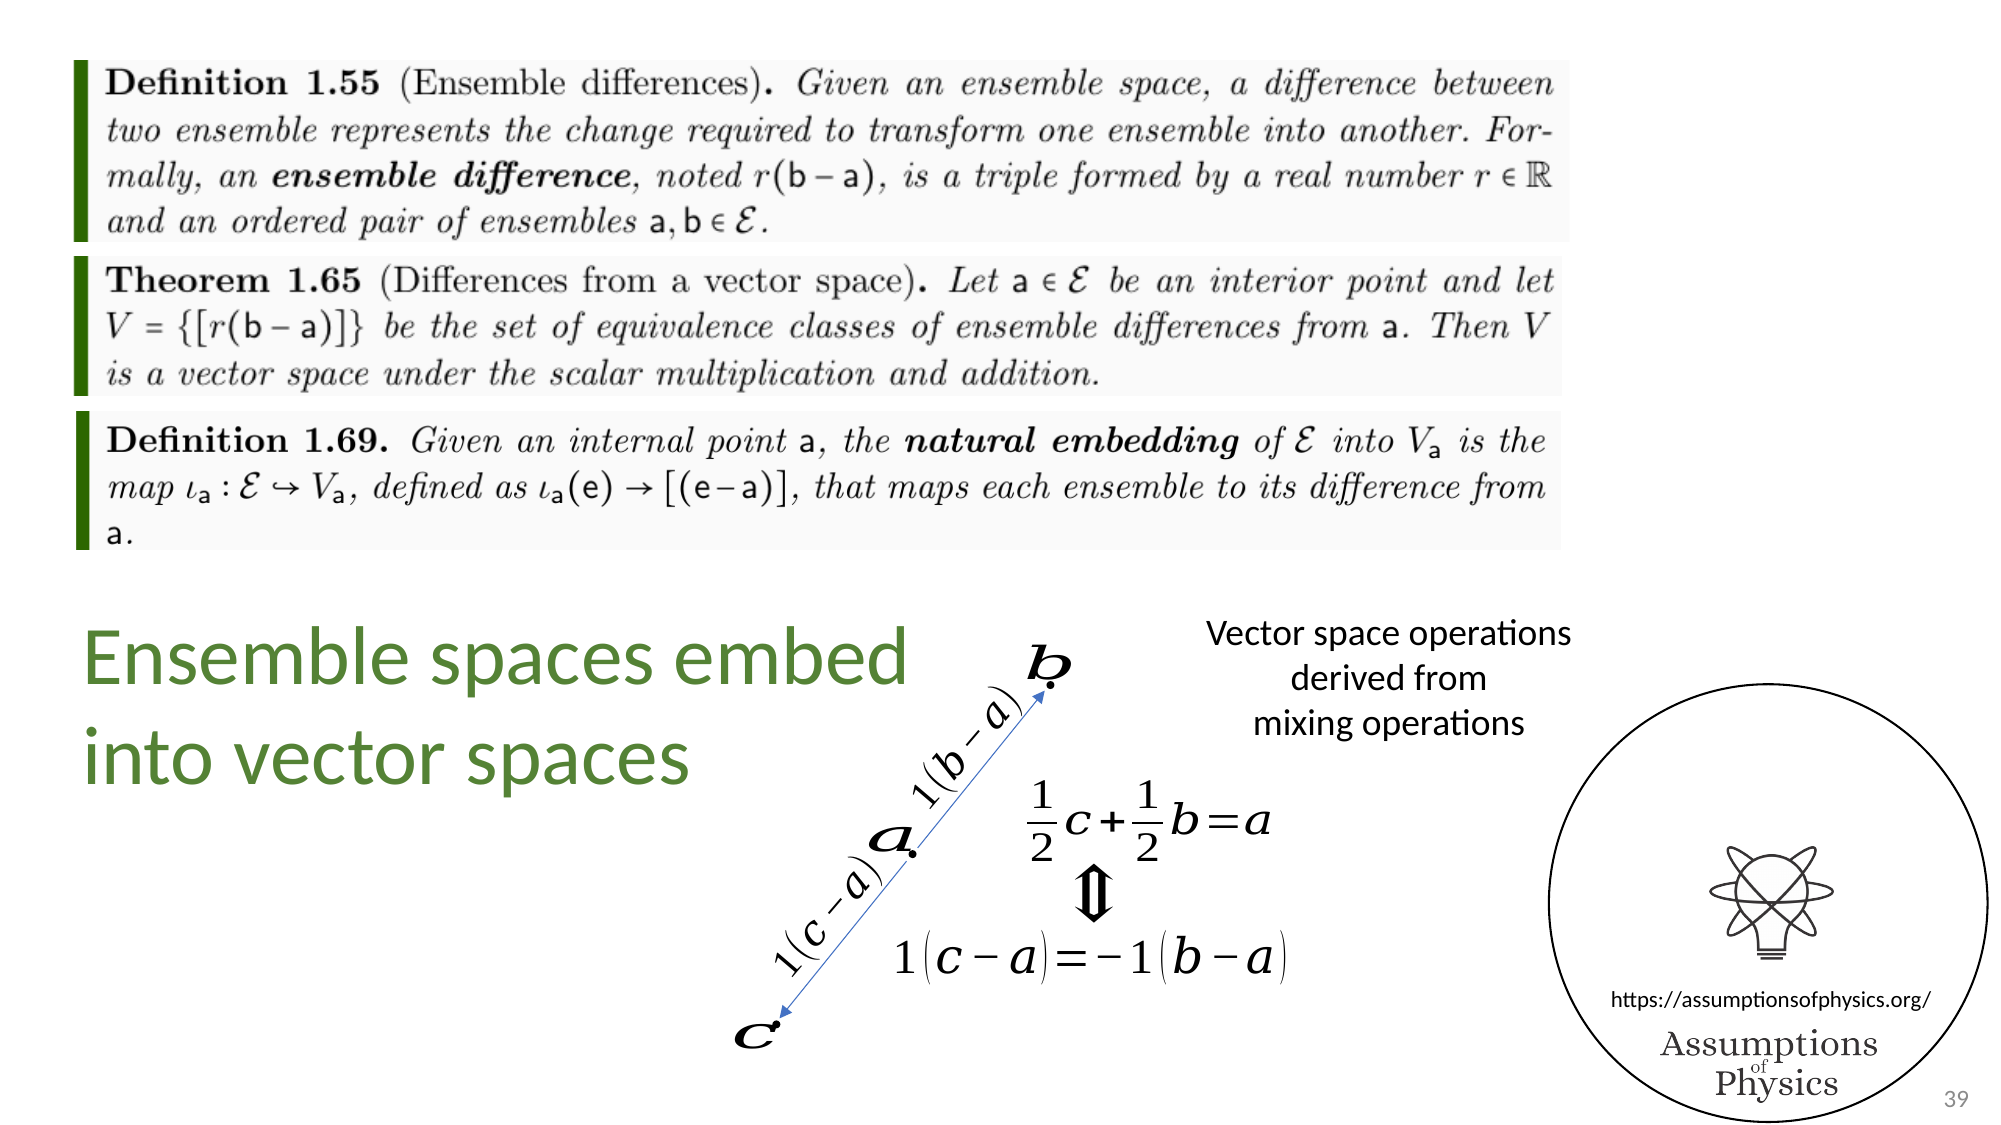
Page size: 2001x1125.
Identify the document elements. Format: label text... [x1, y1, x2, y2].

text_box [917, 690, 1045, 848]
text_box Ensemble spaces embed into vector spaces [67, 593, 927, 809]
picture [1709, 846, 1834, 960]
picture [57, 60, 1573, 242]
picture [1660, 1029, 1877, 1103]
picture [67, 256, 1562, 396]
picture [67, 411, 1566, 550]
text_box [771, 1019, 782, 1030]
text_box [907, 849, 918, 860]
text_box [1045, 680, 1056, 691]
slide_number 39 [1893, 1078, 1985, 1116]
text_box Vector space operations derived from mixing operations [1191, 600, 1588, 751]
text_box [779, 861, 907, 1019]
